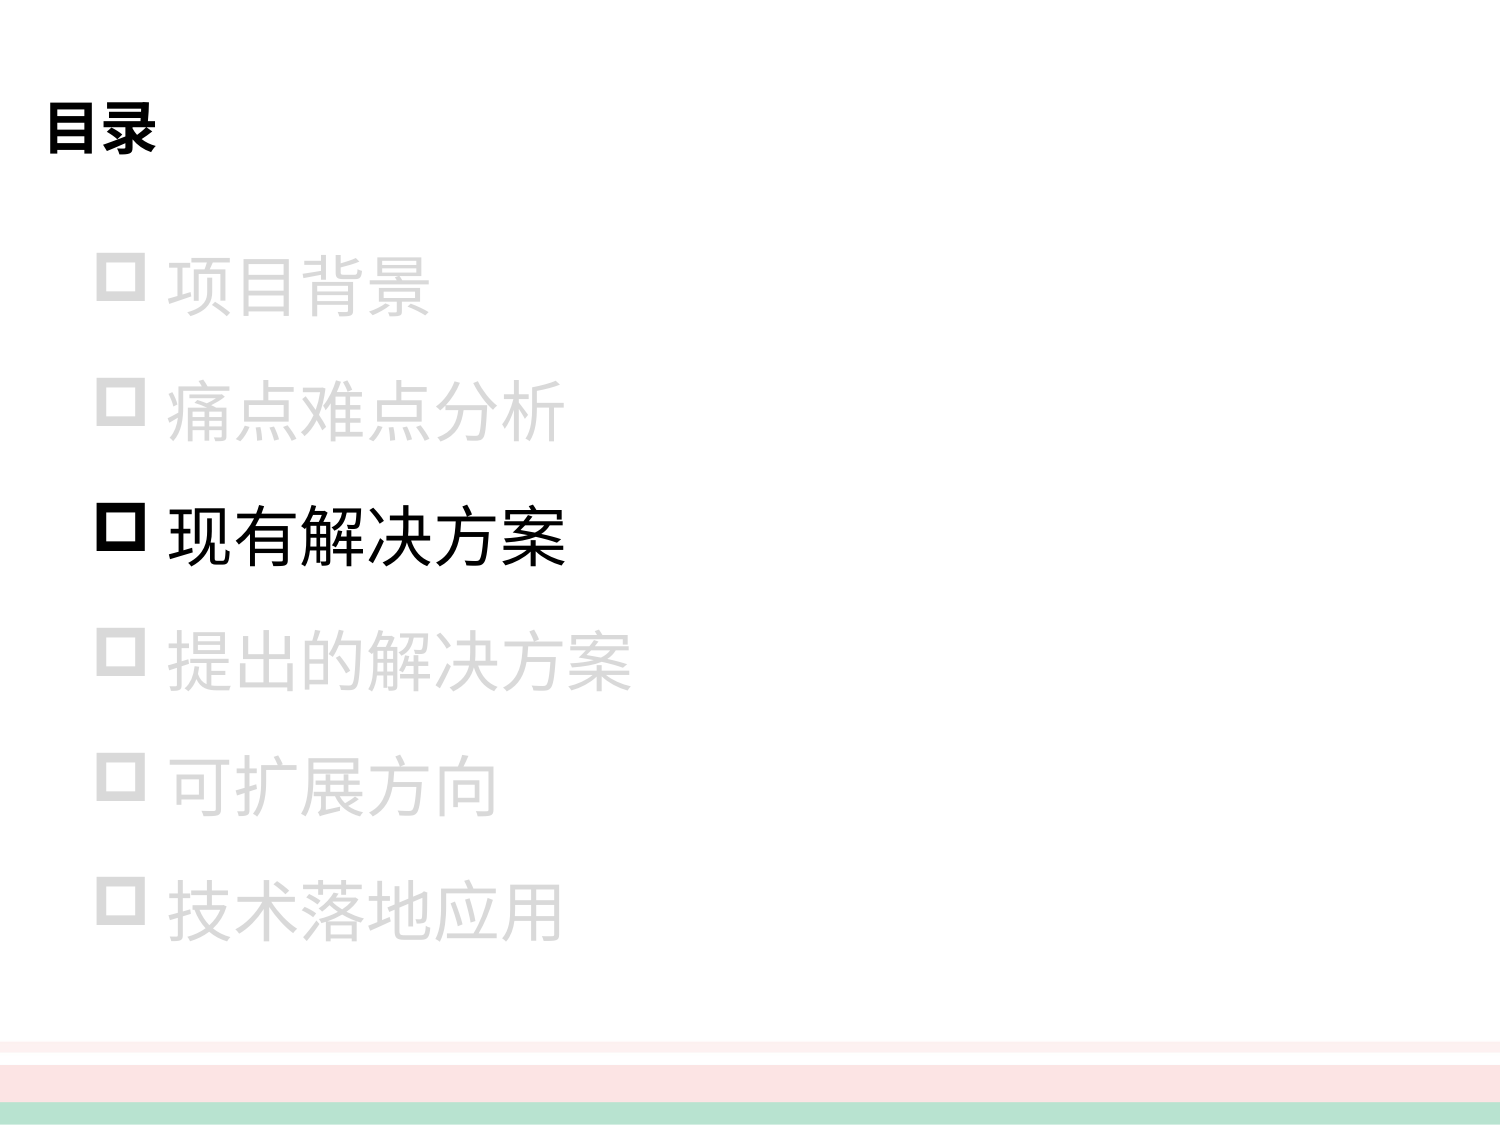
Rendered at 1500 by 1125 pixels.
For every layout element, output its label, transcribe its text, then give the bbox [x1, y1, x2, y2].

text_box 项目背景 痛点难点分析 现有解决方案 提出的解决方案 可扩展方向 技术落地应用 [76, 255, 1484, 1020]
picture [0, 0, 1500, 1125]
text_box 目录 [27, 14, 992, 169]
